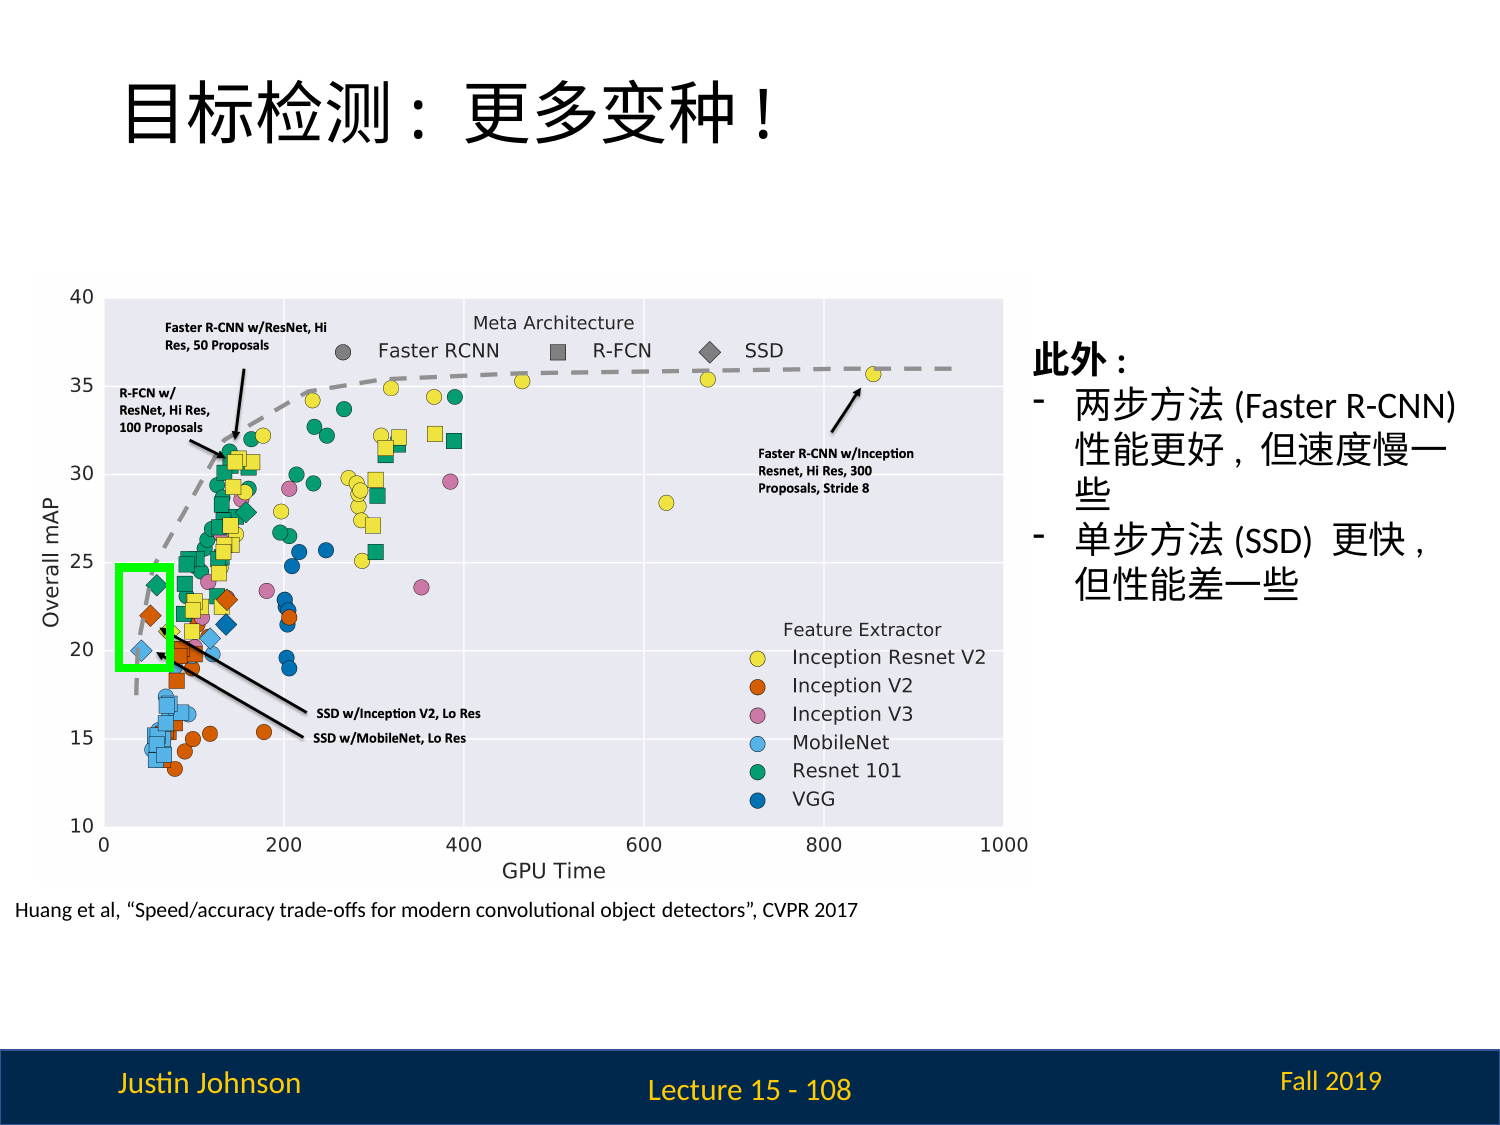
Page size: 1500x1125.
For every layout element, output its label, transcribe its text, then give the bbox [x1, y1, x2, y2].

slide_number Lecture 15 - 108 [547, 1057, 953, 1118]
text_box Huang et al, “Speed/accuracy trade-offs for modern convolutional object detectors”, CVPR 2017 [0, 890, 1134, 927]
text_box 此外: 两步方法(Faster R-CNN) 性能更好, 但速度慢一些 单步方法(SSD) 更快, 但性能差一些 [1032, 328, 1488, 614]
title 目标检测: 更多变种! [103, 59, 1397, 173]
picture [37, 274, 1032, 883]
